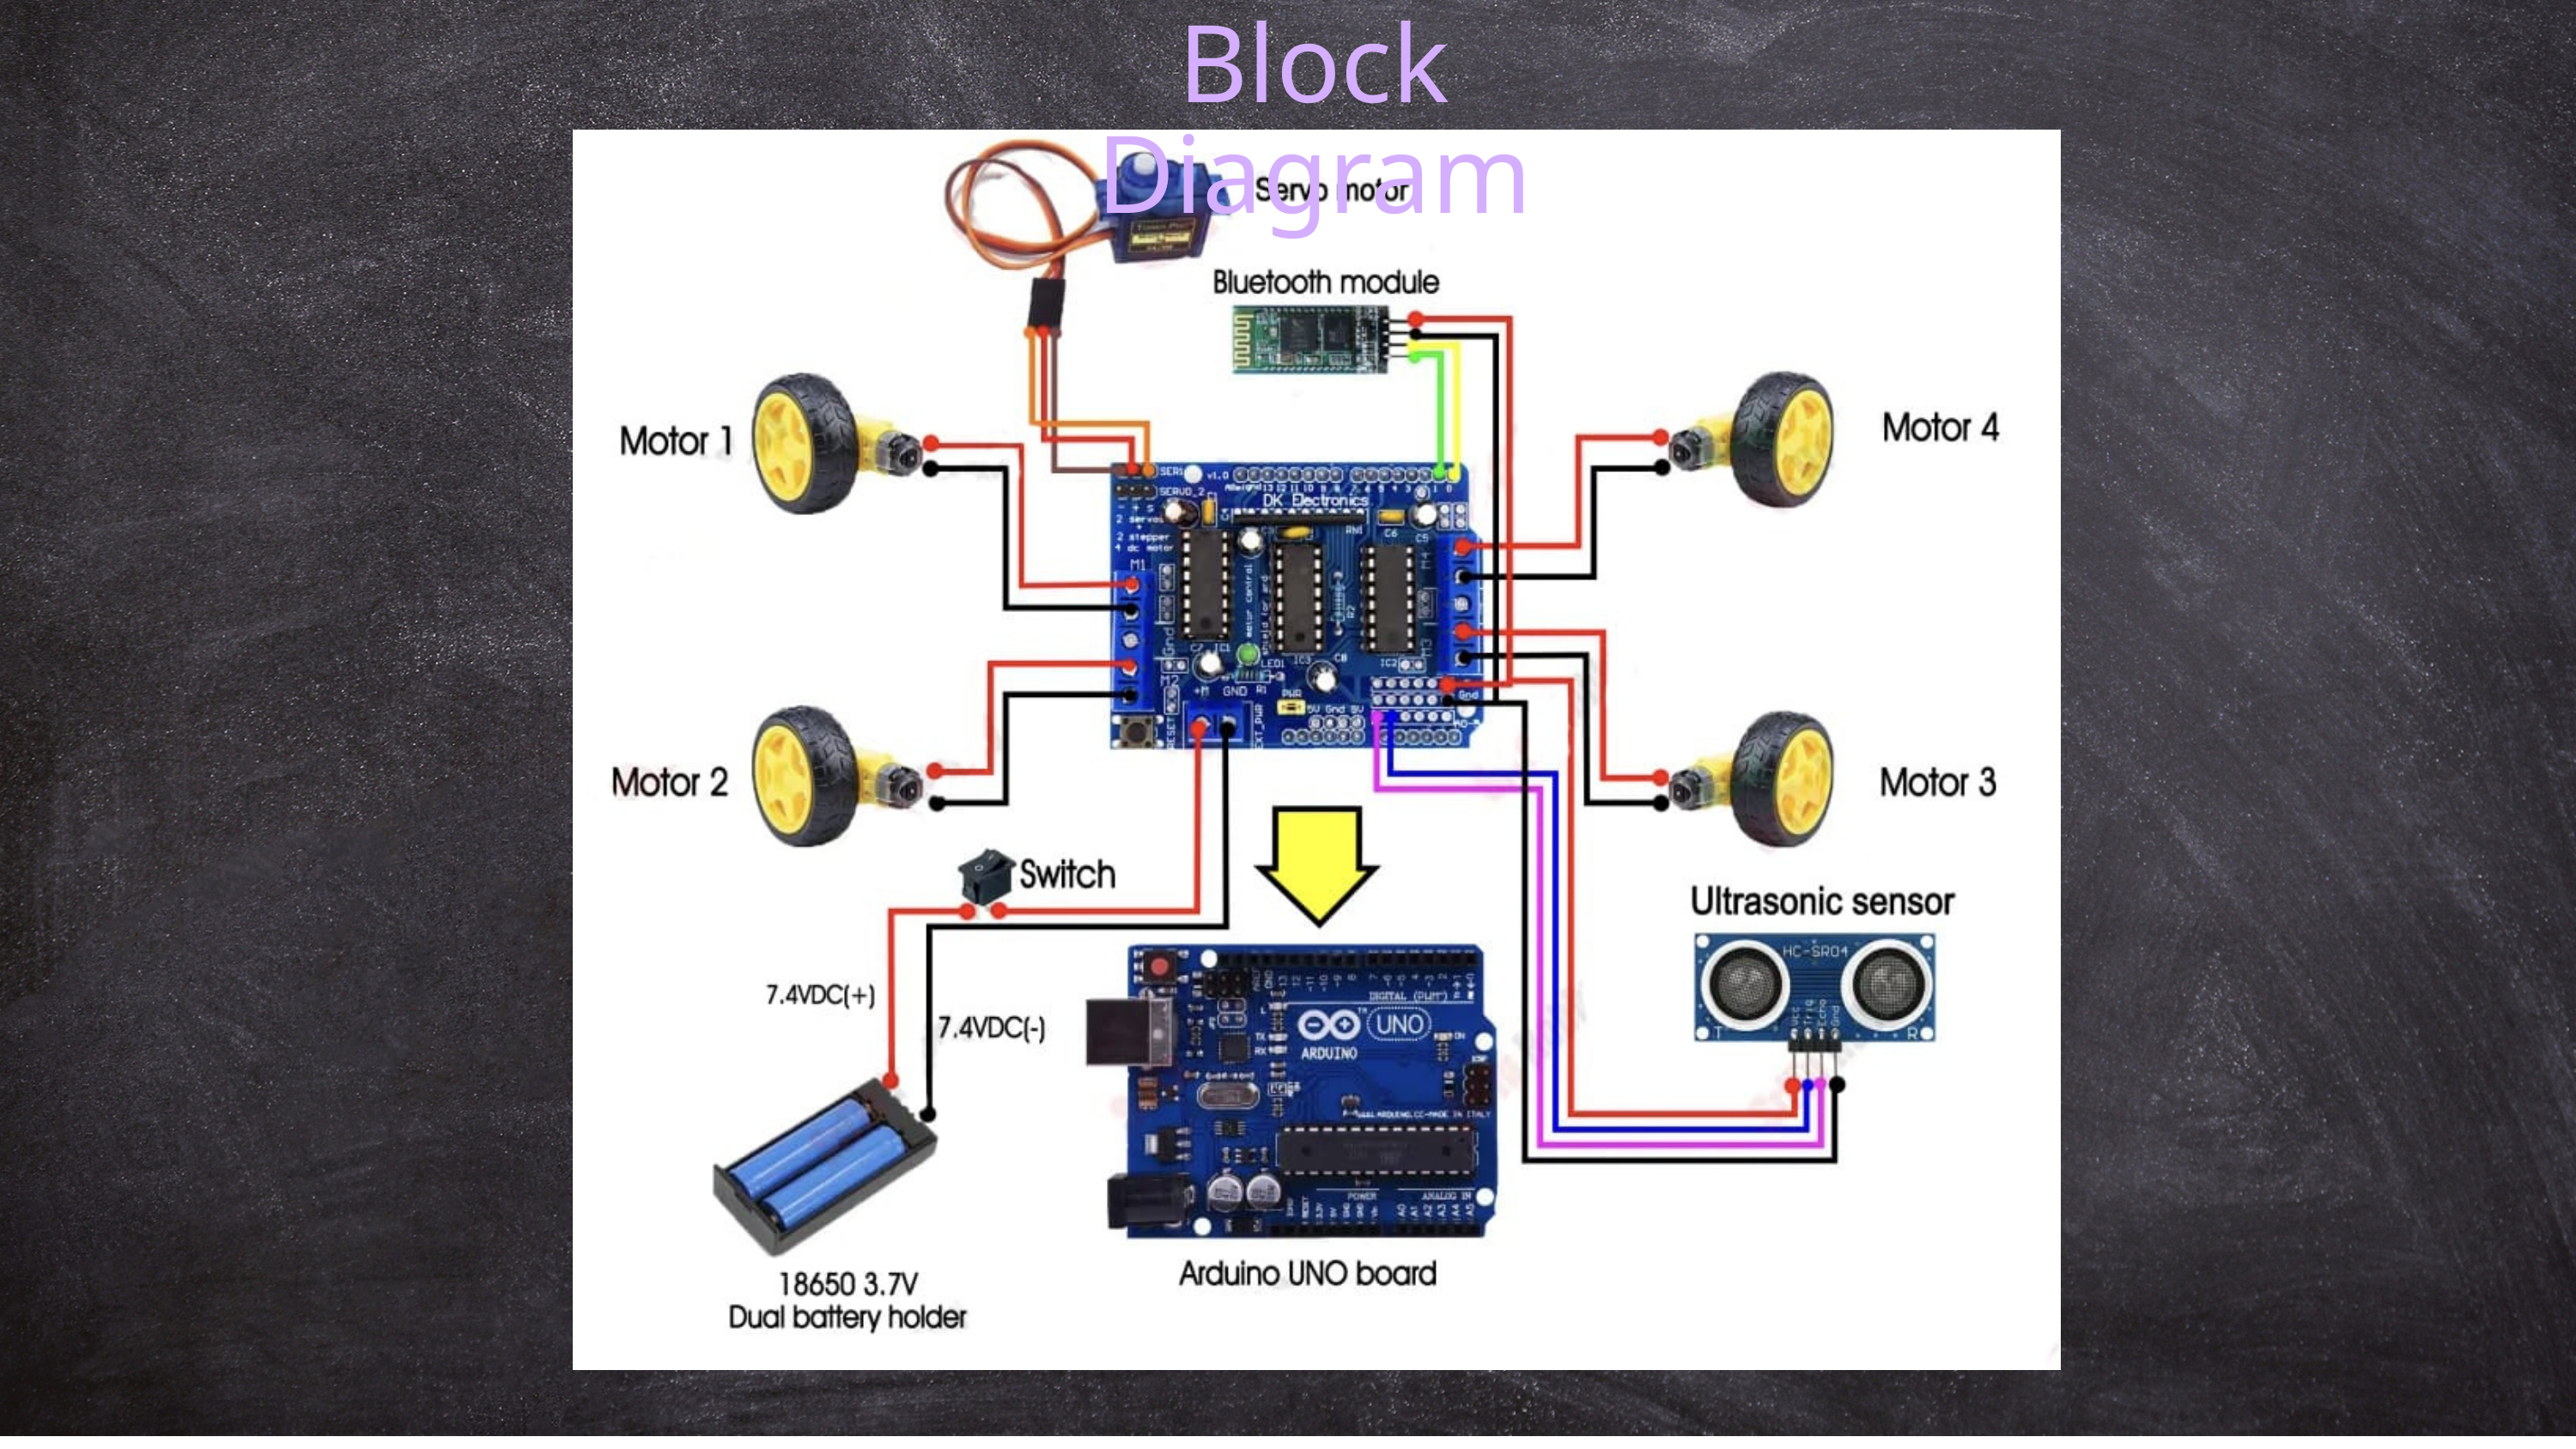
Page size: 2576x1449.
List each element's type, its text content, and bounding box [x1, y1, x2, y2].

text_box Block Diagram [990, 13, 1638, 235]
text_box [0, 0, 2576, 1436]
text_box [573, 130, 2061, 1370]
